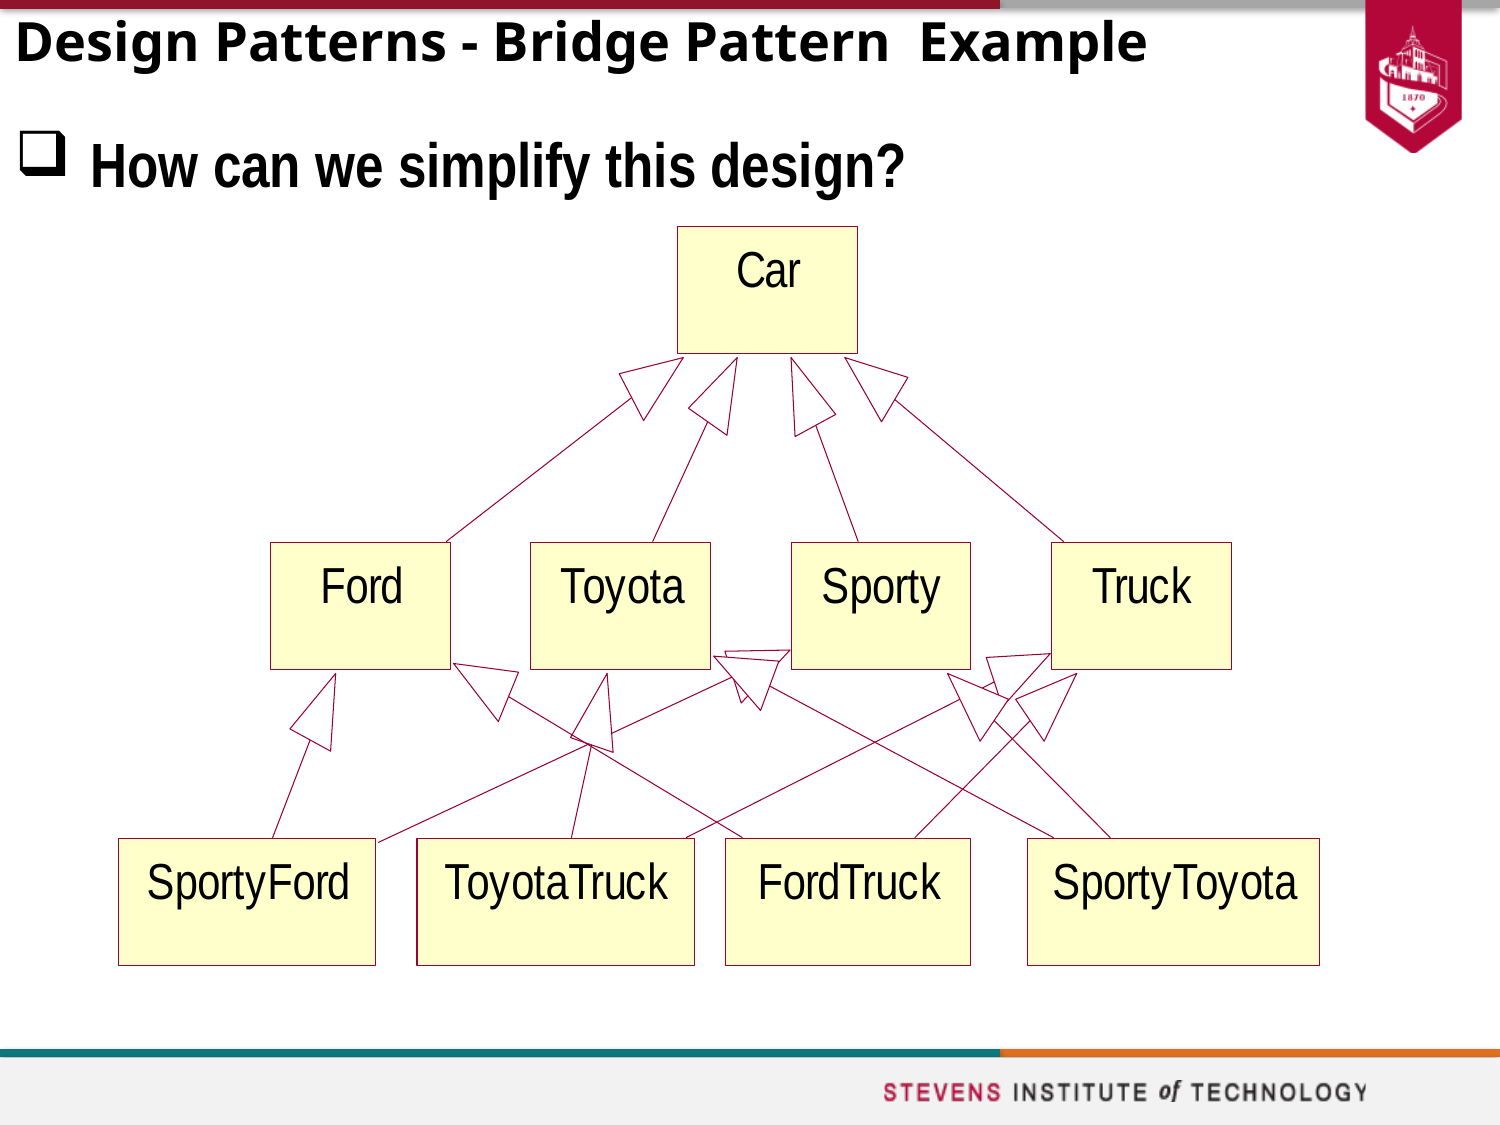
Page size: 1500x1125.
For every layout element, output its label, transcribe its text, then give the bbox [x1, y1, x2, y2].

title Design Patterns - Bridge Pattern Example [0, 0, 1489, 118]
text_box How can we simplify this design? [0, 117, 1459, 212]
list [40, 189, 1403, 1009]
